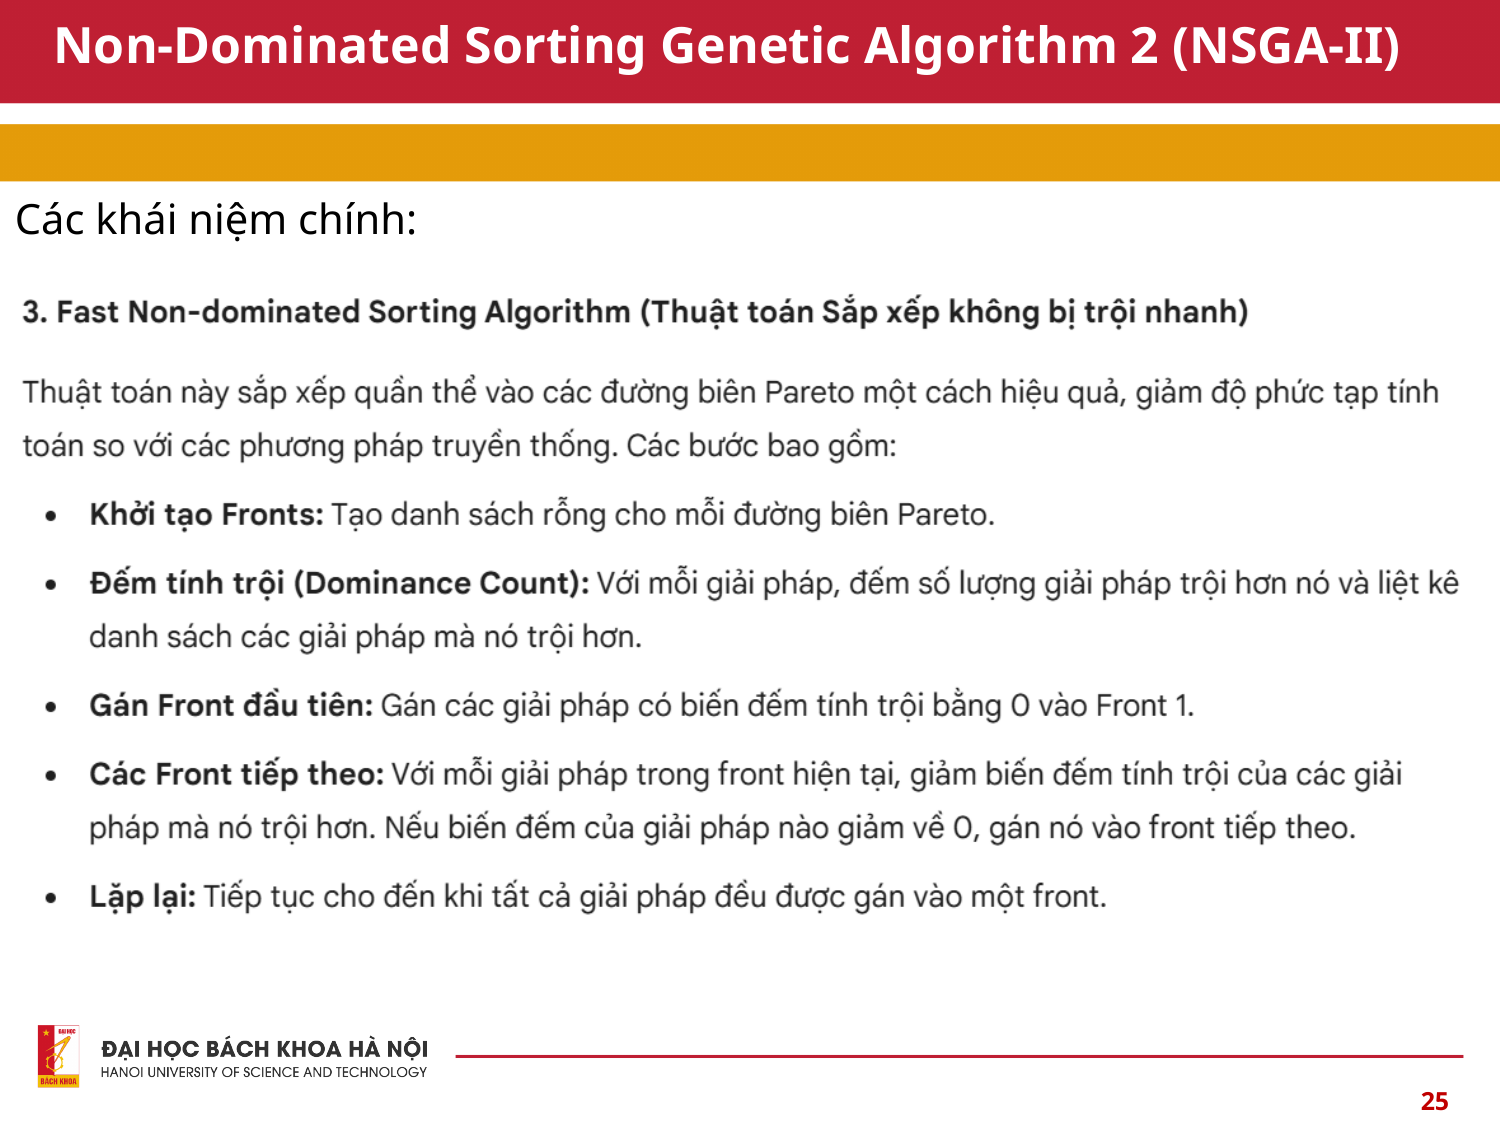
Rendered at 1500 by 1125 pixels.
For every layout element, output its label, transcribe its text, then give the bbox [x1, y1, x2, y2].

list Các khái niệm chính: [0, 190, 1414, 283]
title Non-Dominated Sorting Genetic Algorithm 2 (NSGA-II) [38, 12, 1462, 87]
slide_number 25 [1126, 1078, 1464, 1125]
picture [0, 0, 1500, 1125]
